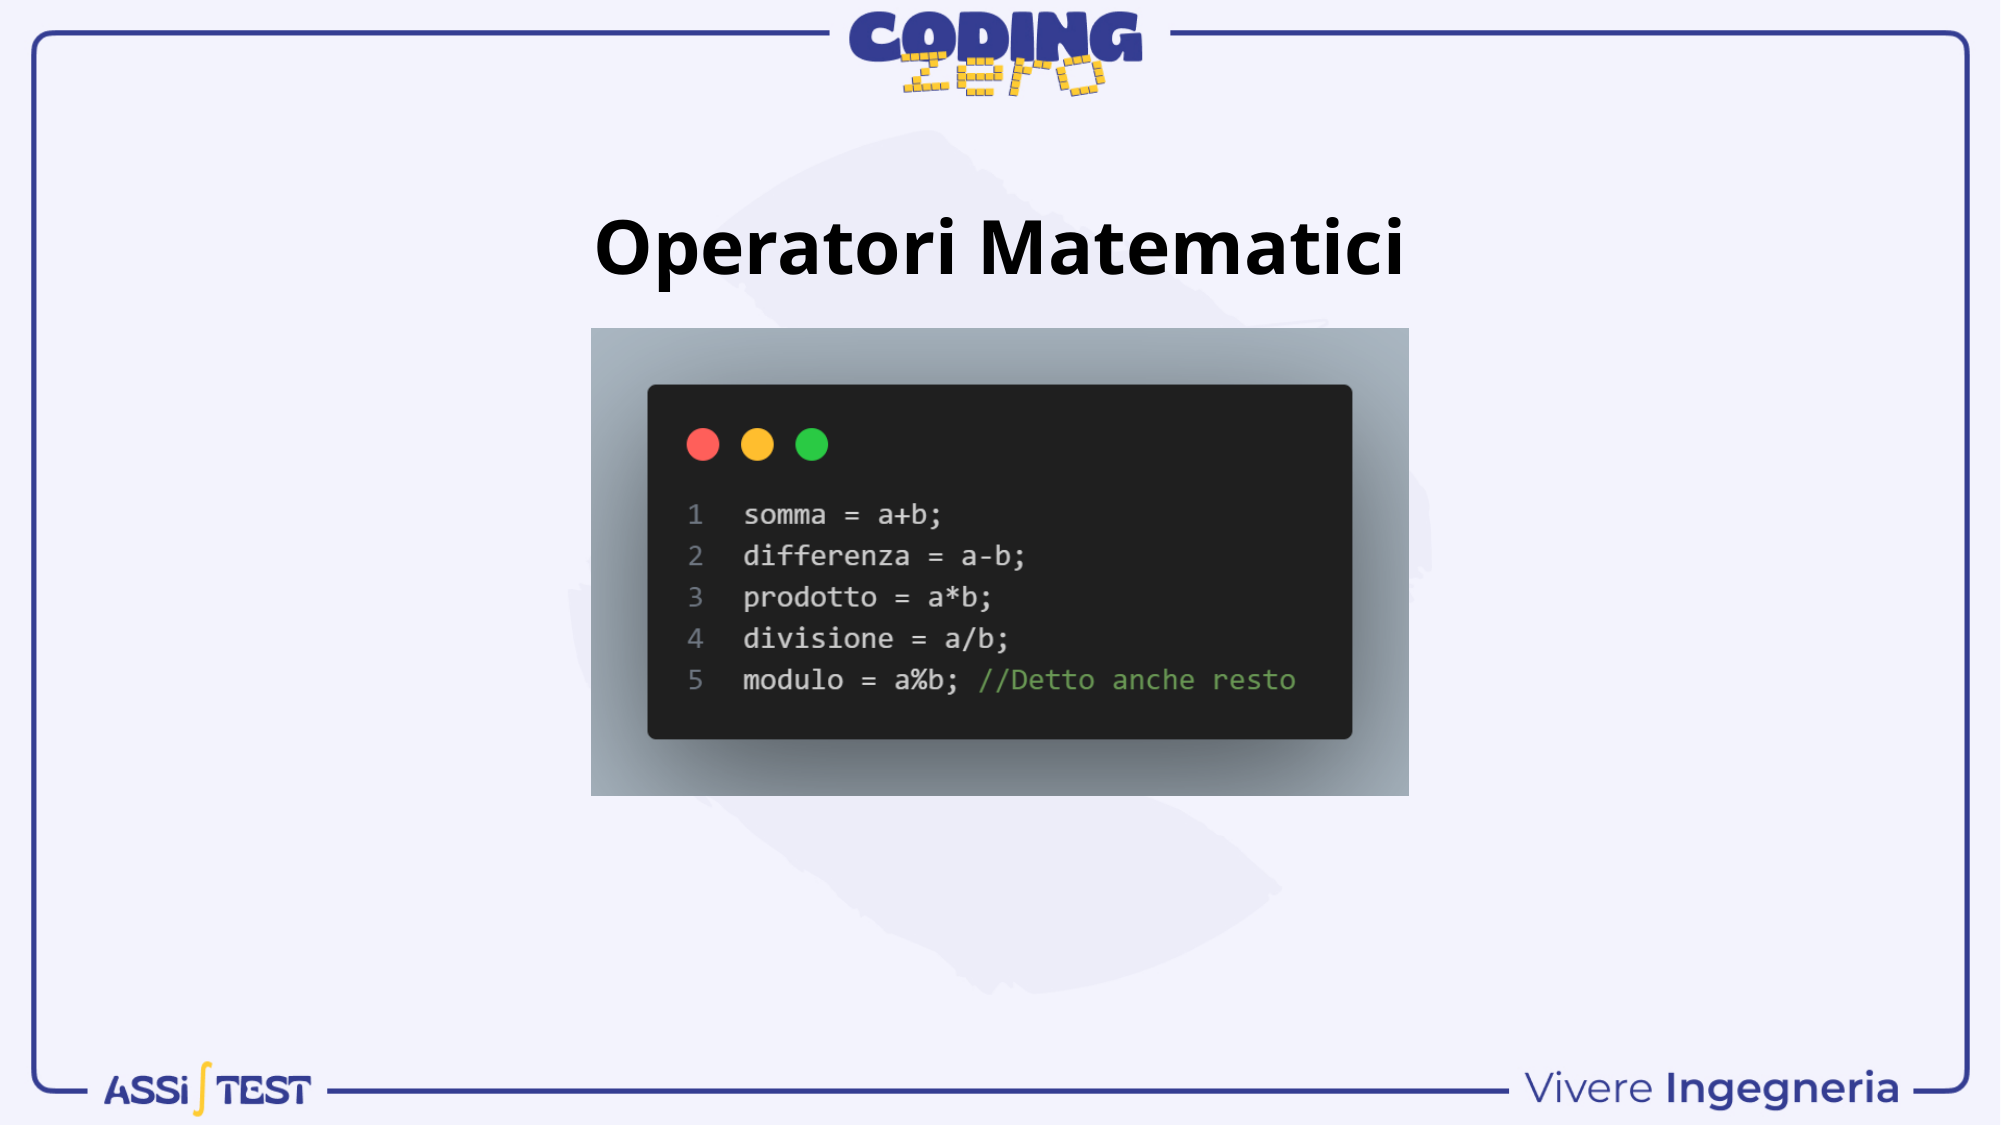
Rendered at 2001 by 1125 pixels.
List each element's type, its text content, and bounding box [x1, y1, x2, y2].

picture [0, 0, 2001, 1125]
title Operatori Matematici [568, 141, 1432, 359]
